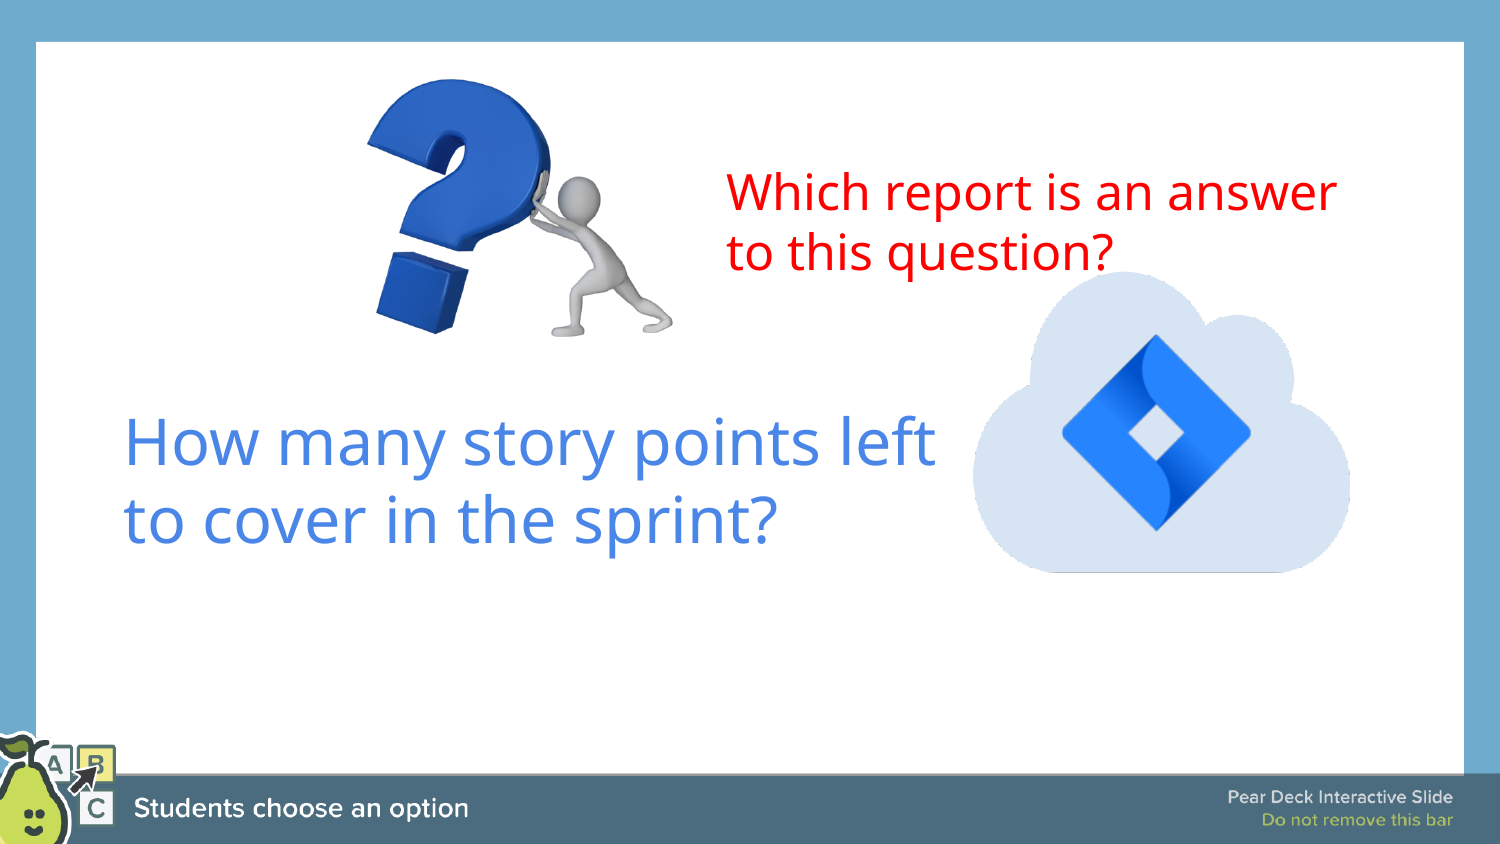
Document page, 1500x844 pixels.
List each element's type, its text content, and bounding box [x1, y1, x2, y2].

text_box Which report is an answer to this question? [711, 79, 1414, 362]
text_box [36, 41, 1464, 724]
picture [972, 250, 1350, 594]
picture [0, 726, 1500, 844]
text_box How many story points left to cover in the sprint? [109, 337, 974, 620]
picture [360, 60, 682, 382]
